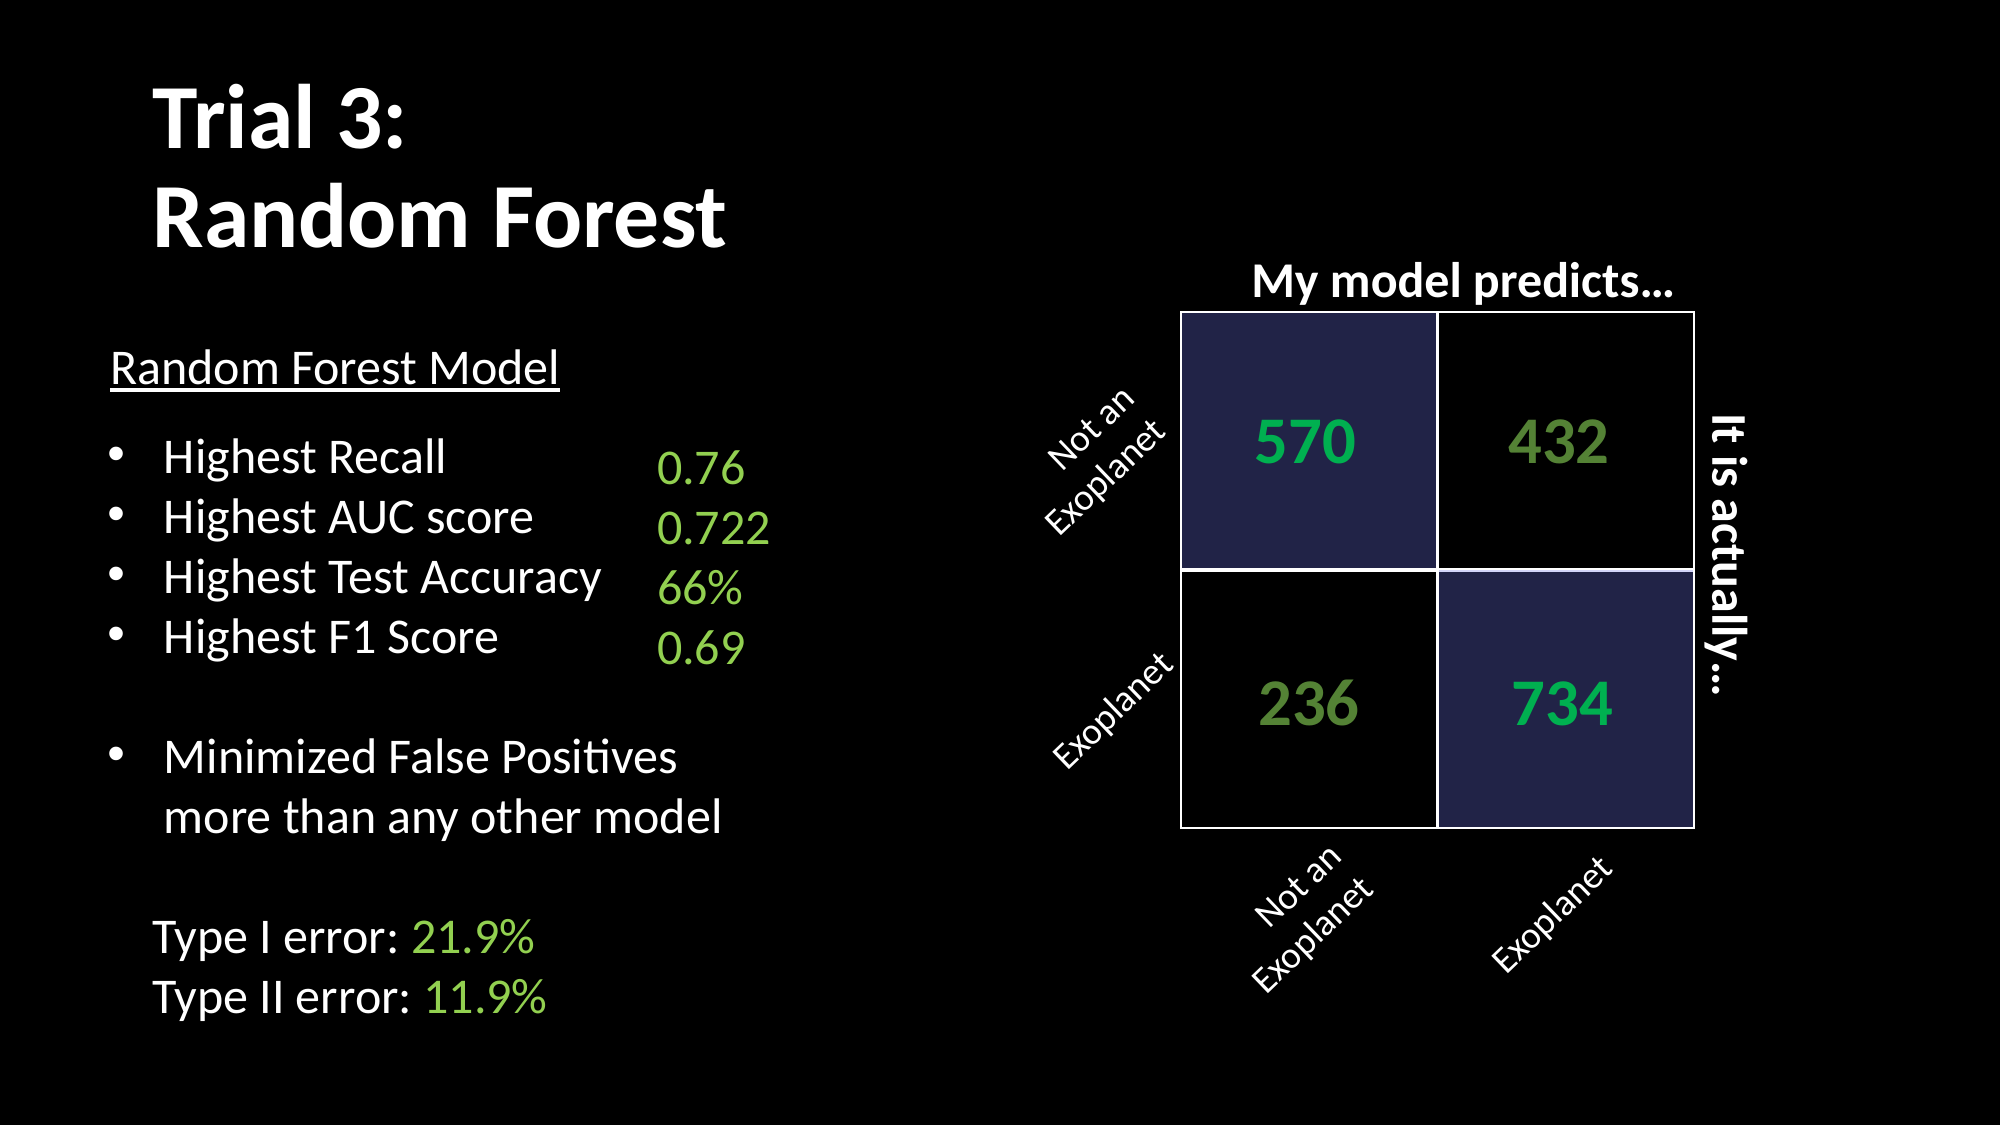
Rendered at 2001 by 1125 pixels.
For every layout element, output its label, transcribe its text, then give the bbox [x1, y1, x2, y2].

text_box [1180, 568, 1436, 829]
text_box It is actually… [1695, 398, 1770, 716]
text_box Not an Exoplanet [1192, 816, 1397, 1018]
text_box My model predicts… [1236, 239, 1700, 315]
text_box Exoplanet [1025, 622, 1198, 793]
text_box Exoplanet [1464, 826, 1638, 997]
text_box 734 [1455, 650, 1669, 746]
text_box Not an Exoplanet [984, 358, 1189, 561]
text_box 570 [1198, 389, 1412, 485]
text_box Random Forest Model [95, 327, 576, 403]
text_box 0.76 0.722 66% 0.69 [642, 427, 1162, 742]
text_box [1436, 315, 1695, 568]
text_box Highest Recall Highest AUC score Highest Test Accuracy Highest F1 Score Minimized False Positives more than any other model Type I error: 21.9% Type II error: 11.9% [92, 415, 790, 1031]
text_box [1180, 311, 1436, 568]
text_box [1436, 568, 1695, 829]
title Trial 3: Random Forest [137, 59, 1863, 278]
text_box 432 [1452, 389, 1666, 485]
text_box 236 [1202, 650, 1416, 746]
